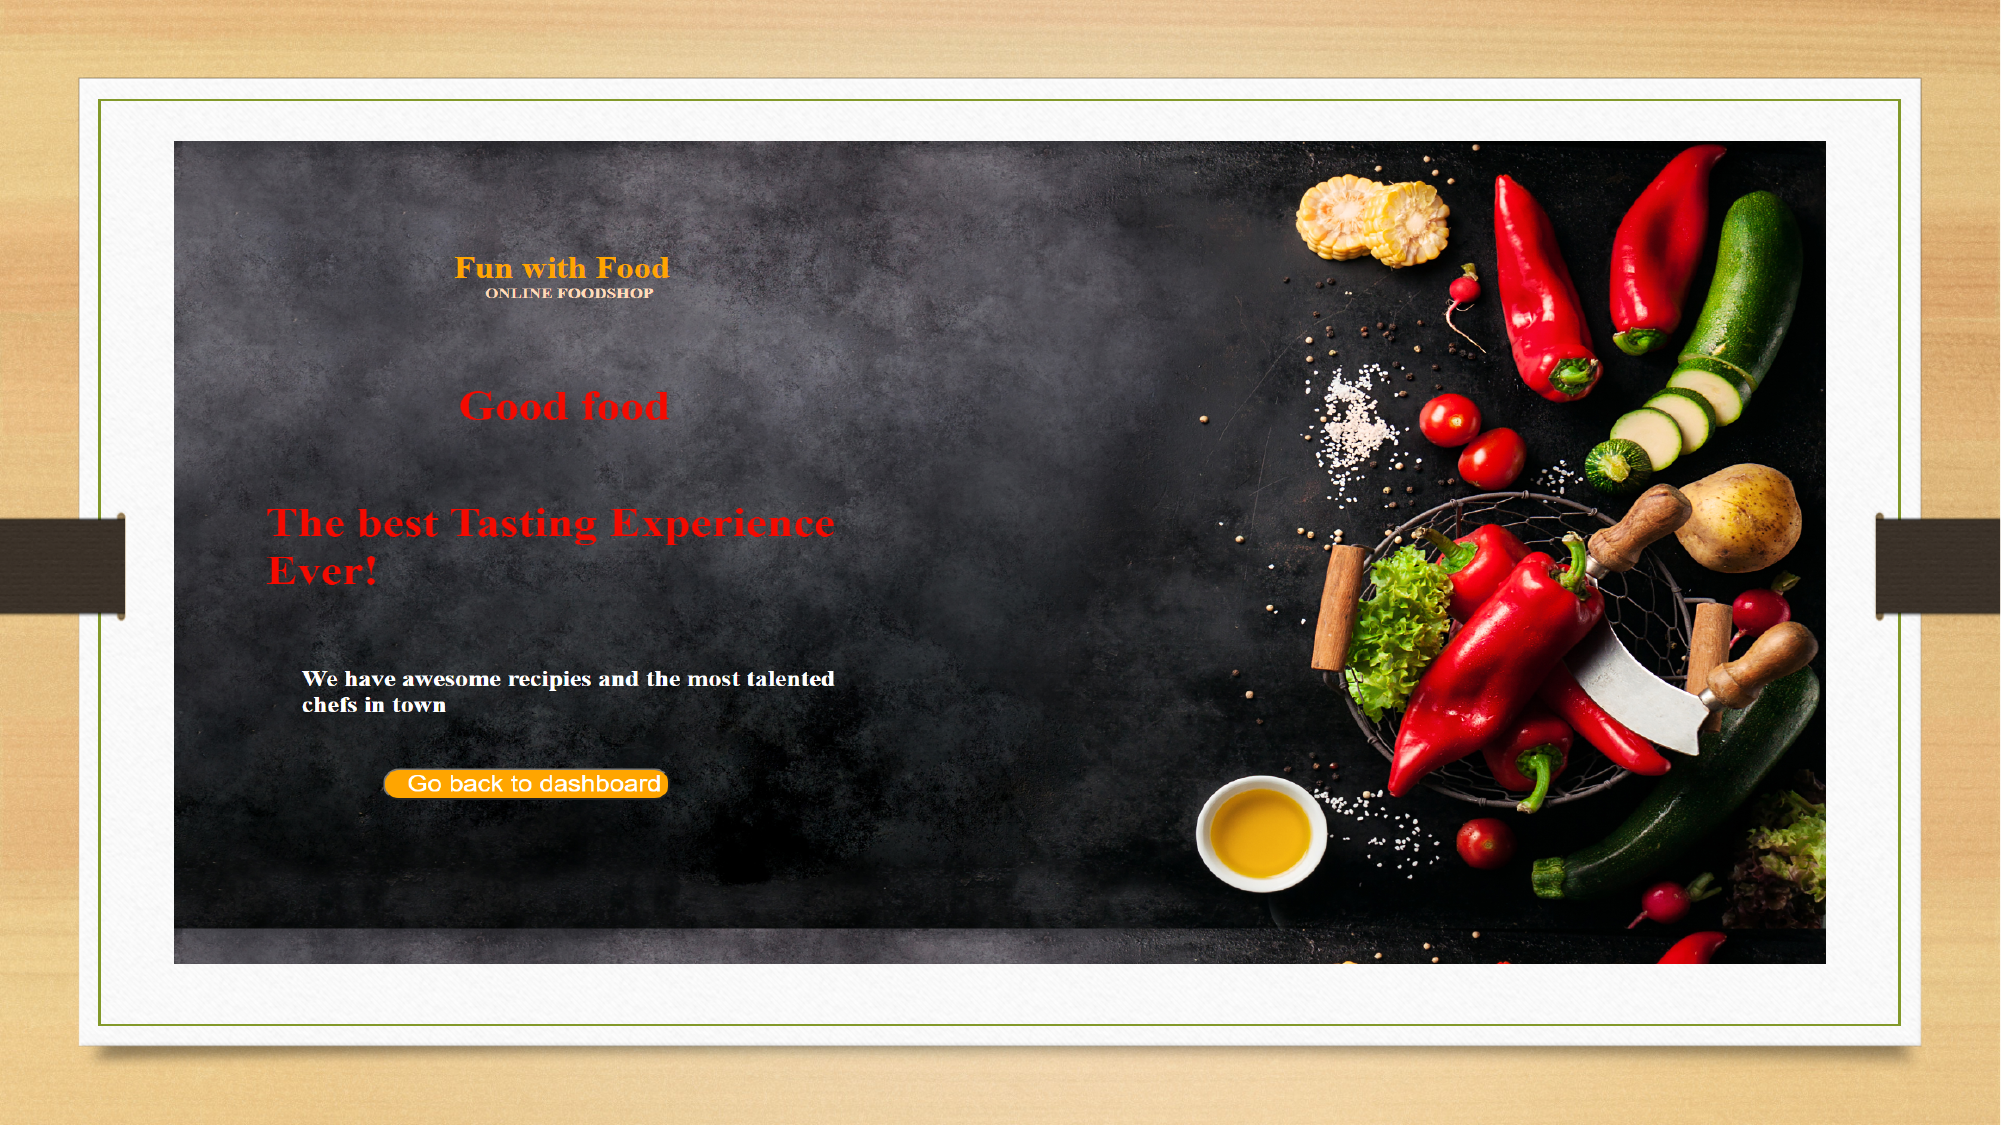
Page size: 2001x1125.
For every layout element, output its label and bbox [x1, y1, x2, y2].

list [174, 141, 1826, 965]
picture [0, 0, 2001, 1125]
